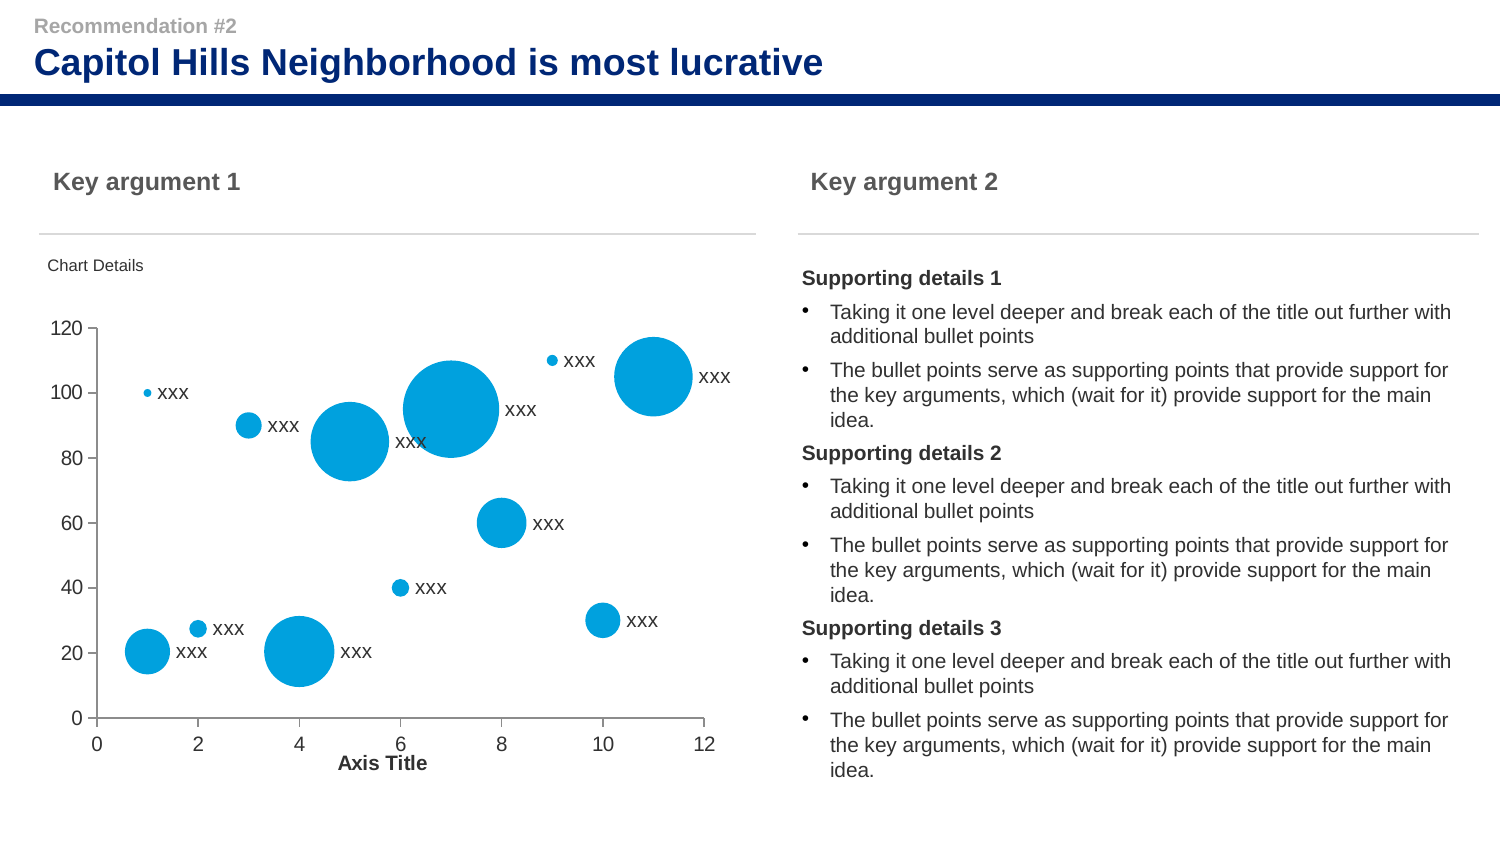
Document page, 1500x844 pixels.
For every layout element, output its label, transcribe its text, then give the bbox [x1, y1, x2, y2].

text_box Key argument 1 [53, 165, 789, 227]
text_box Supporting details 1 Taking it one level deeper and break each of the title out further with additional bullet points The bullet points serve as supporting points that provide support for the key arguments, which (wait for it) provide support for the main idea. Supporting details 2 Taking it one level deeper and break each of the title out further with additional bullet points The bullet points serve as supporting points that provide support for the key arguments, which (wait for it) provide support for the main idea. Supporting details 3 Taking it one level deeper and break each of the title out further with additional bullet points The bullet points serve as supporting points that provide support for the key arguments, which (wait for it) provide support for the main idea. [801, 264, 1466, 800]
text_box Chart Details [47, 254, 784, 283]
text_box Key argument 2 [810, 165, 1447, 227]
title Recommendation #2 Capitol Hills Neighborhood is most lucrative [33, 12, 1410, 94]
chart [39, 309, 732, 782]
